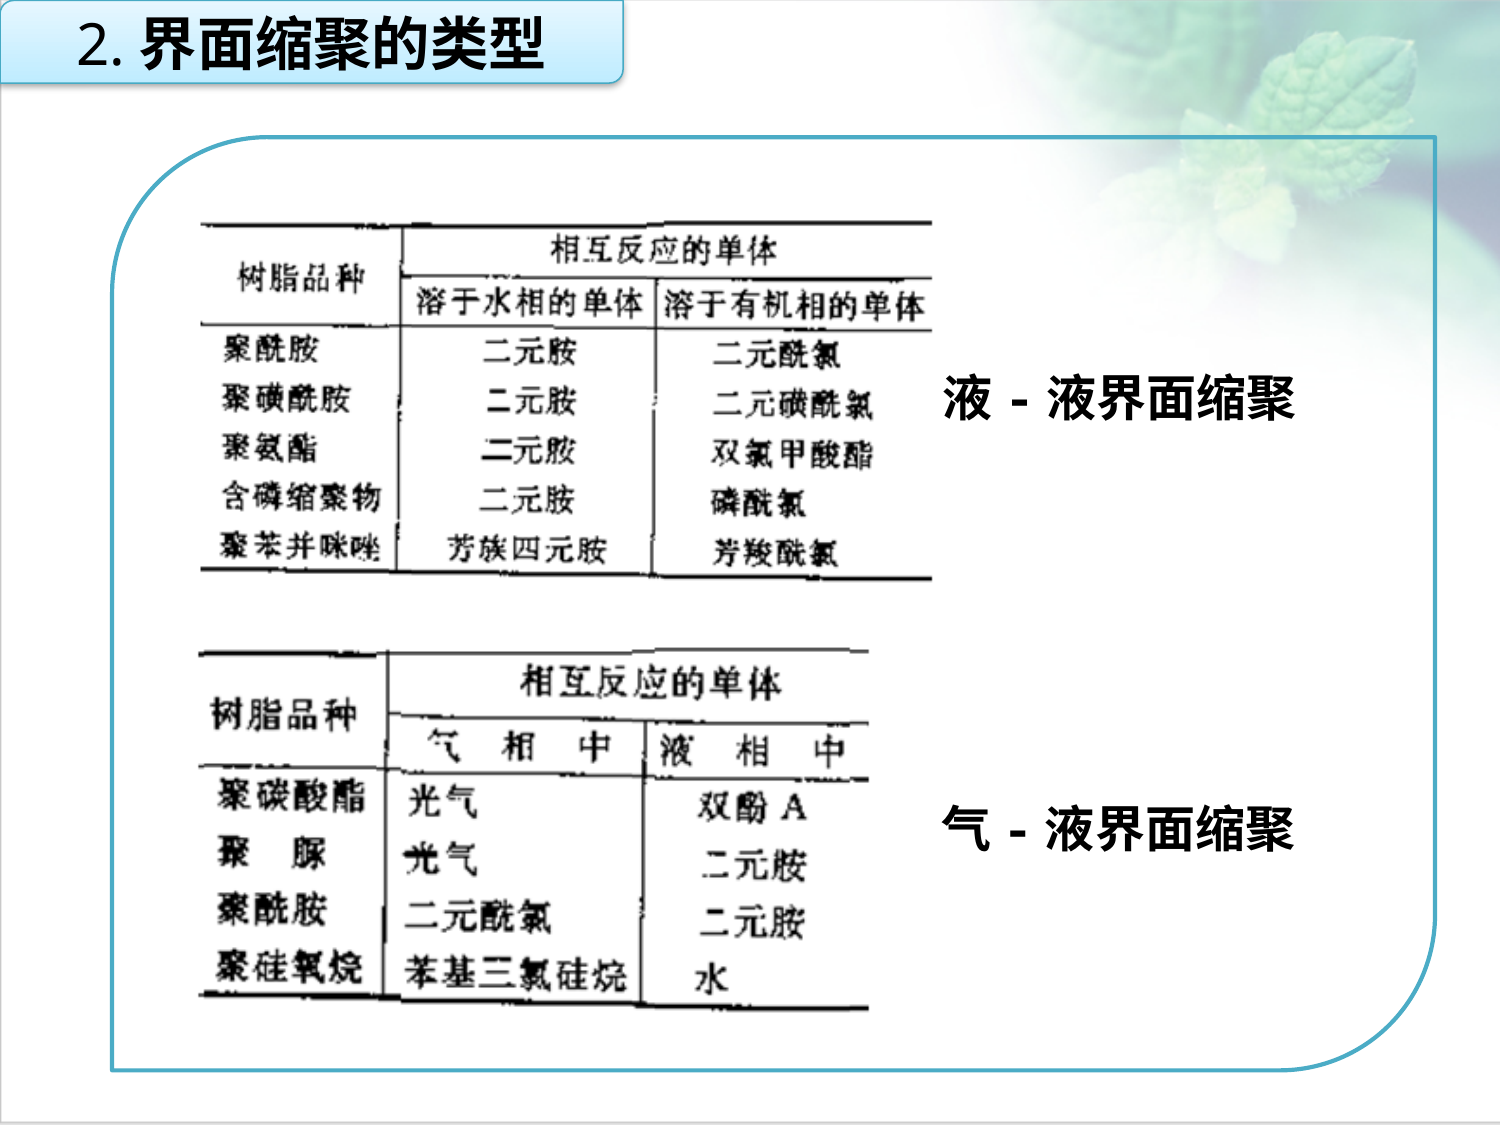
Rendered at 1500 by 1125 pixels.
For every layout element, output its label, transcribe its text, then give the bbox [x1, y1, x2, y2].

picture [0, 0, 1500, 1125]
text_box [109, 135, 1438, 1073]
text_box 2.界面缩聚的类型 [0, 0, 624, 84]
picture [0, 0, 7, 7]
text_box 液-液界面缩聚 [944, 359, 1312, 434]
text_box 气-液界面缩聚 [926, 790, 1310, 865]
